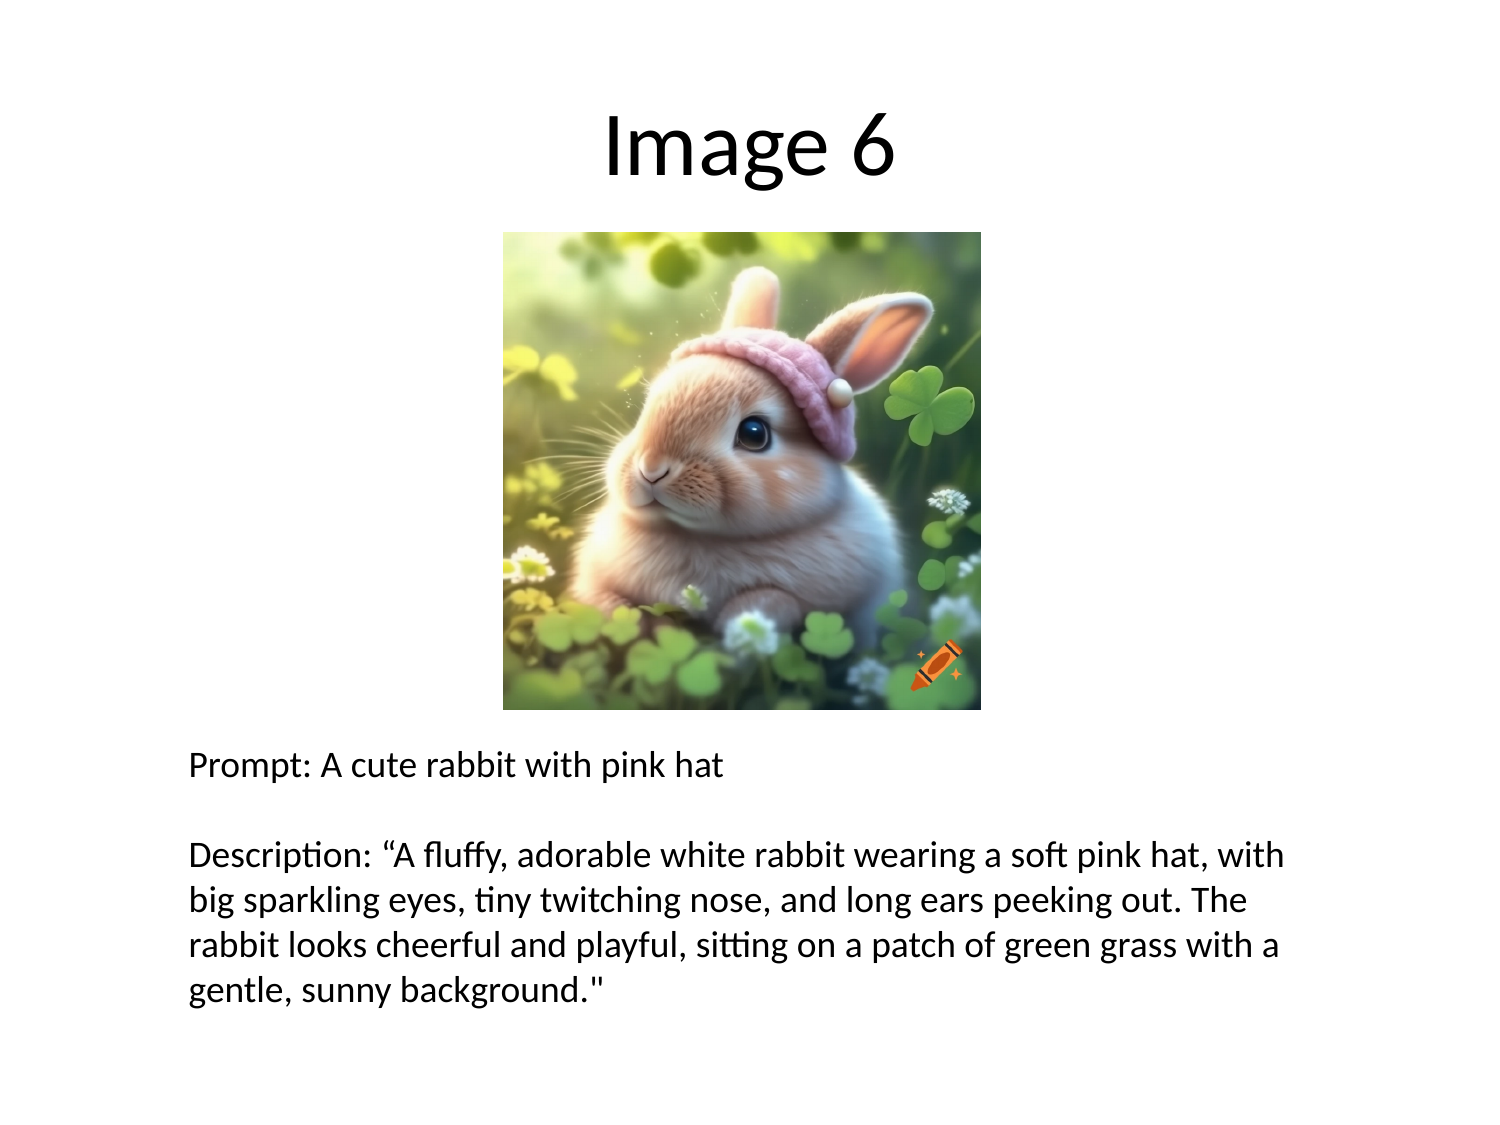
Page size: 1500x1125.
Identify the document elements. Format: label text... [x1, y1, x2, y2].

text_box Prompt: A cute rabbit with pink hat Description: “A fluffy, adorable white rabbit wearing a soft pink hat, with big sparkling eyes, tiny twitching nose, and long ears peeking out. The rabbit looks cheerful and playful, sitting on a patch of green grass with a gentle, sunny background." [174, 732, 1353, 1018]
title Image 6 [75, 45, 1425, 233]
picture [502, 232, 981, 711]
